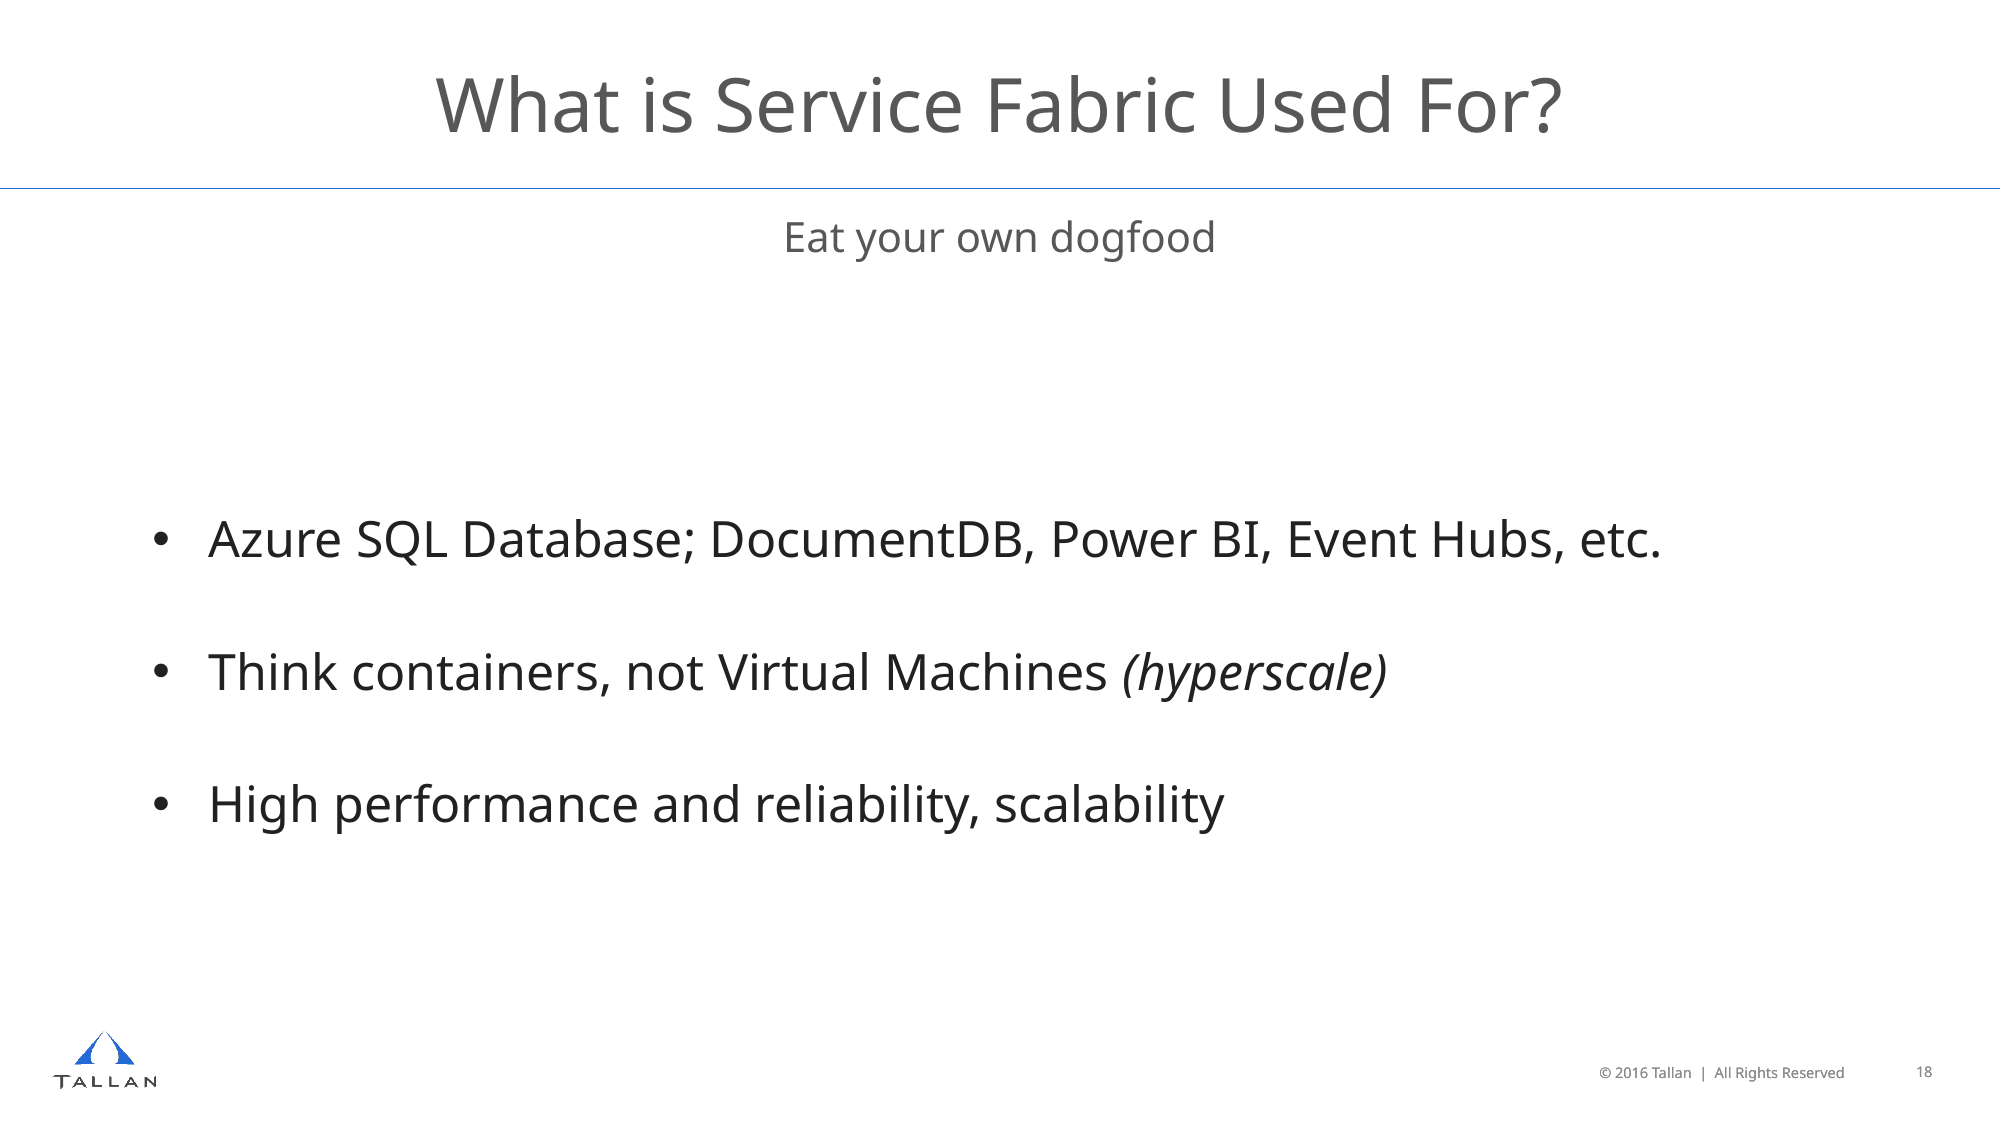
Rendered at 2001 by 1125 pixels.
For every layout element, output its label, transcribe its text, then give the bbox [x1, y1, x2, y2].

picture [52, 1031, 156, 1089]
list Azure SQL Database; DocumentDB, Power BI, Event Hubs, etc. Think containers, not Virtual Machines (hyperscale) High performance and reliability, scalability [137, 317, 1863, 964]
title What is Service Fabric Used For? [137, 59, 1863, 167]
list Eat your own dogfood [137, 209, 1863, 263]
